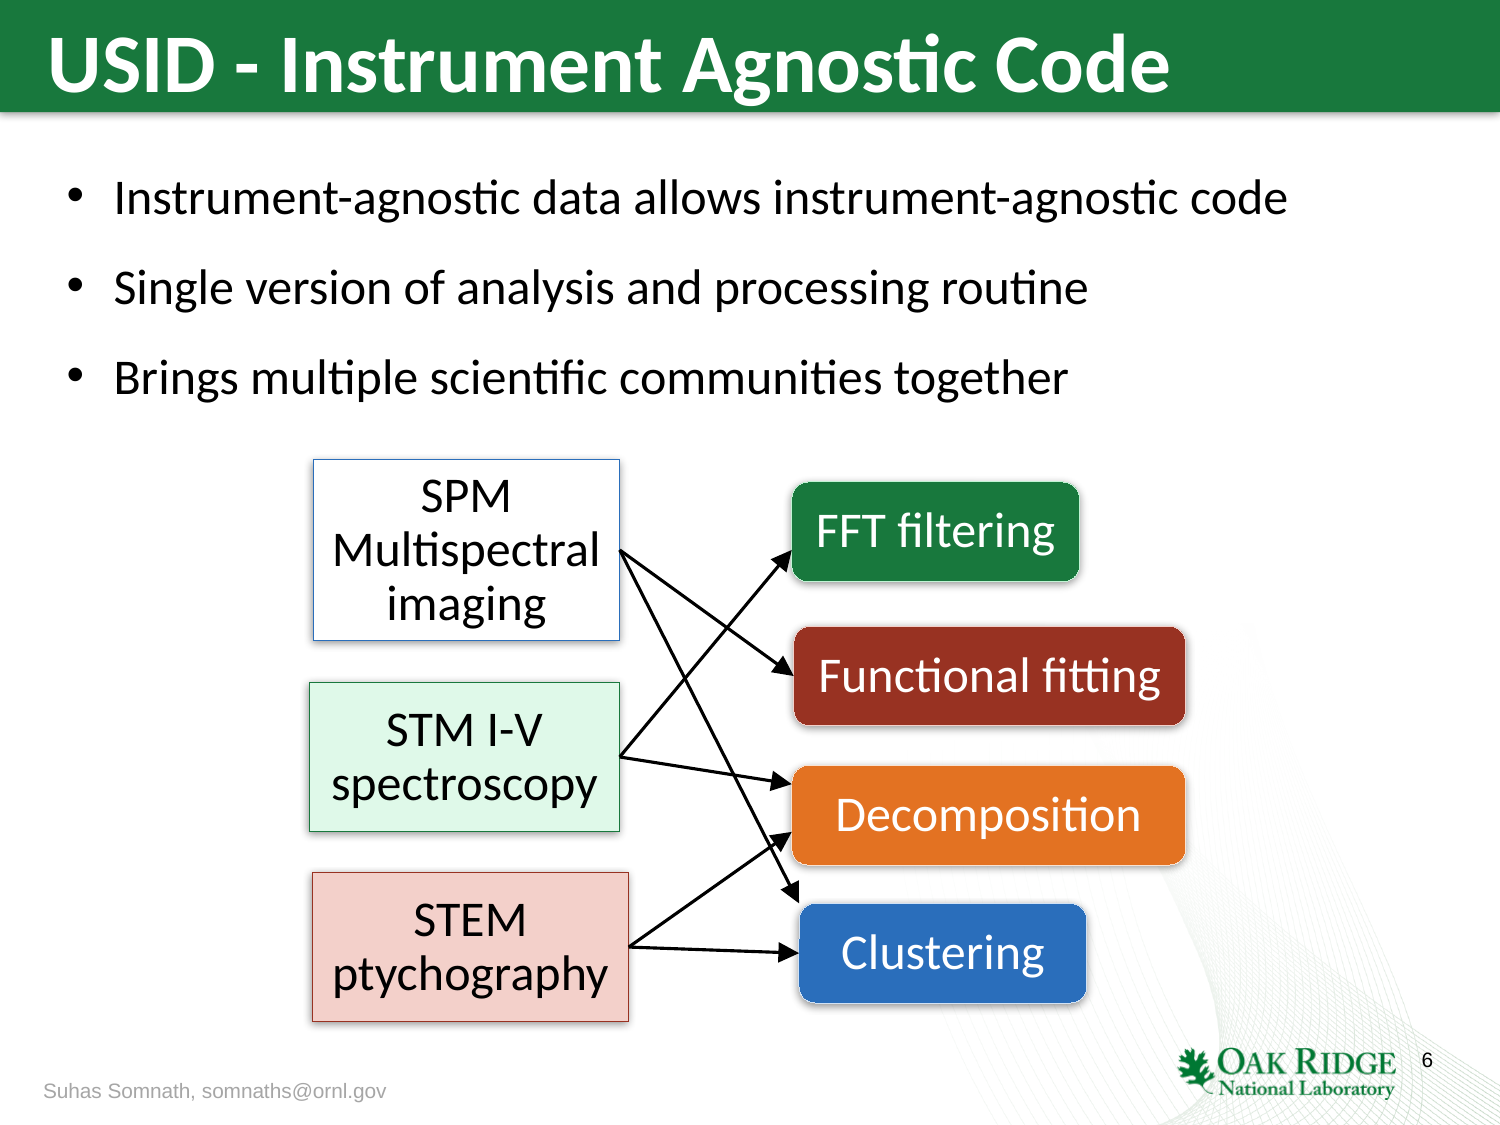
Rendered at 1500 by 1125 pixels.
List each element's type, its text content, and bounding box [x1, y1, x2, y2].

text_box Instrument-agnostic data allows instrument-agnostic code Single version of analysis and processing routine Brings multiple scientific communities together [62, 126, 1433, 462]
picture [0, 113, 1500, 1125]
title USID - Instrument Agnostic Code [32, 17, 1463, 119]
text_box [308, 459, 1187, 1023]
